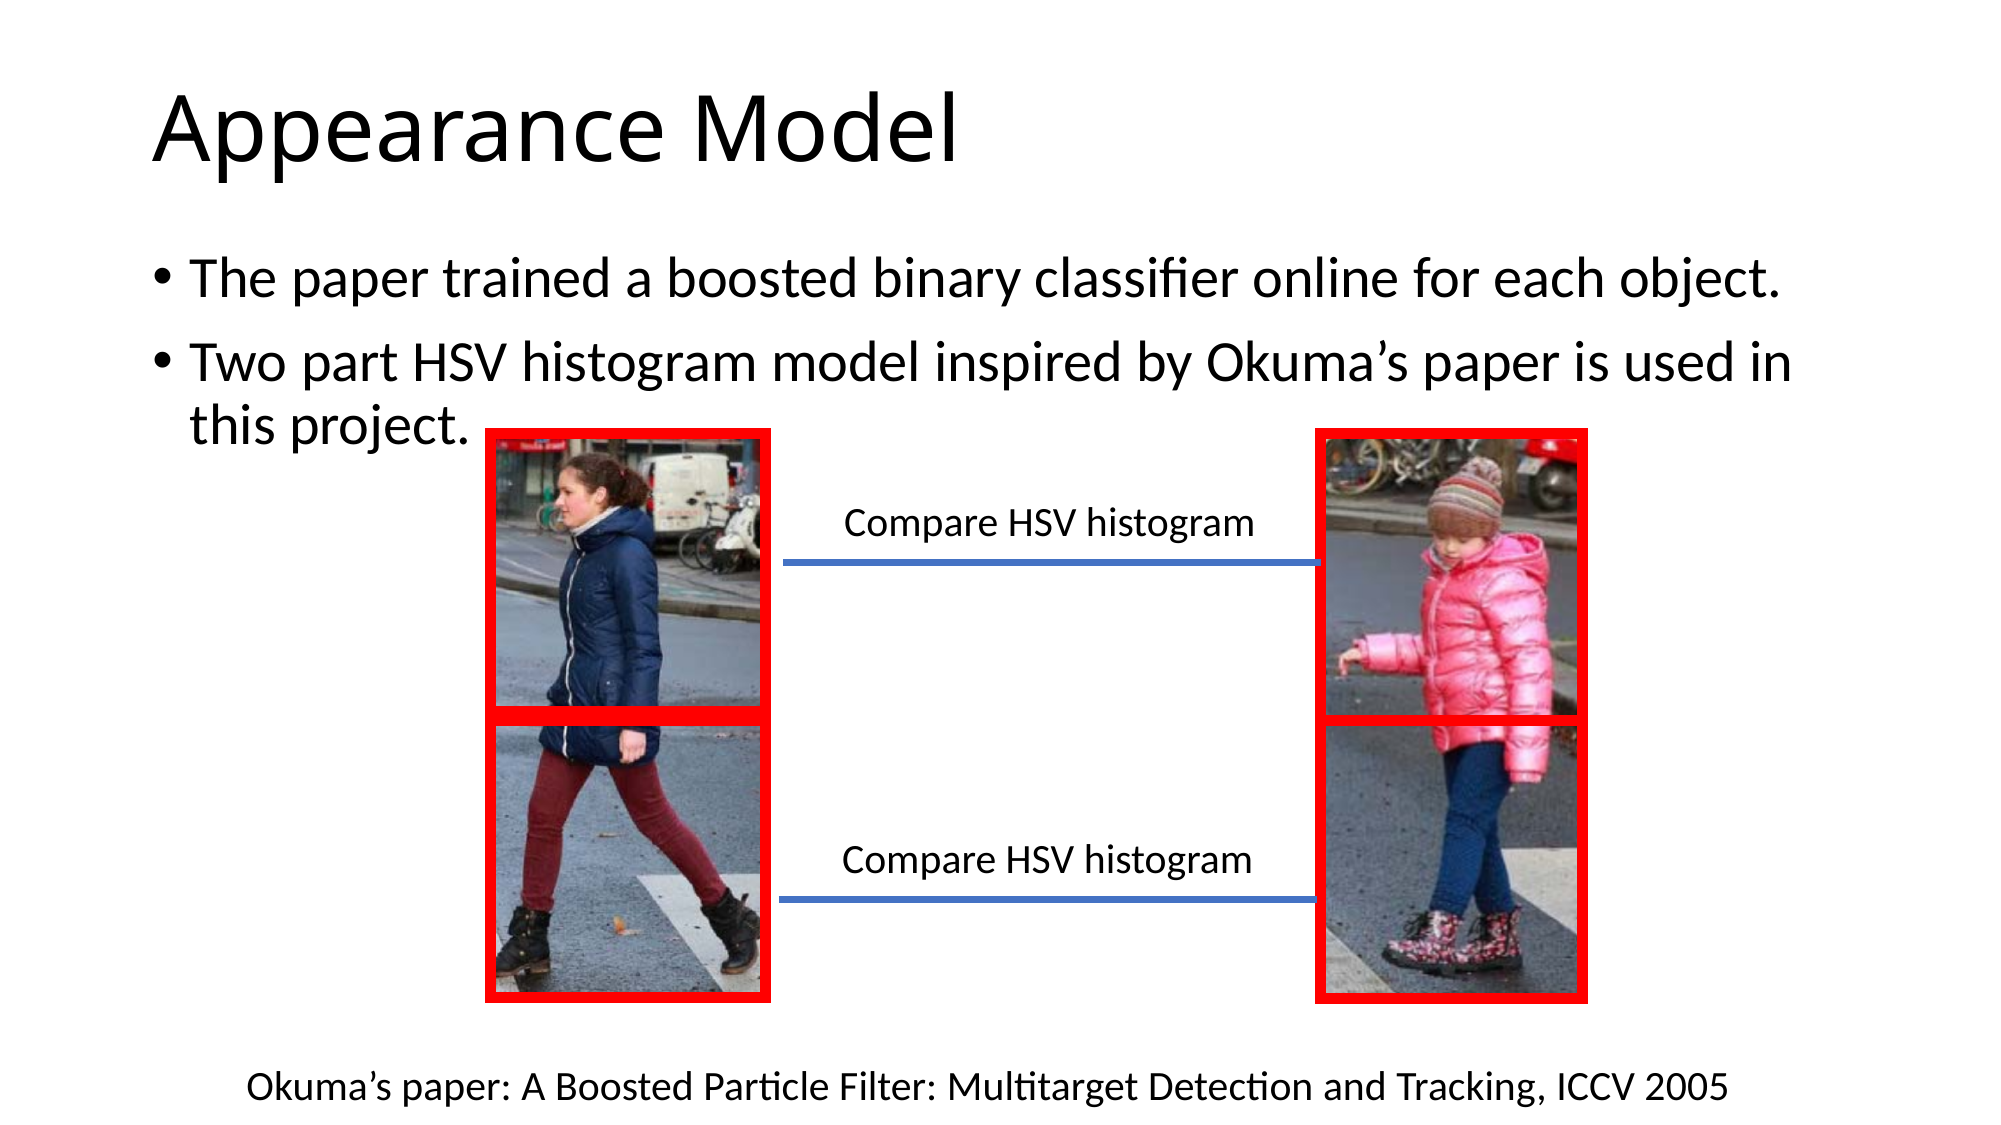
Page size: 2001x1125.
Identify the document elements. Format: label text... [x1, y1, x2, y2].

text_box [1320, 432, 1584, 719]
text_box Compare HSV histogram [827, 824, 1273, 890]
text_box Compare HSV histogram [829, 487, 1275, 552]
picture [490, 433, 766, 999]
text_box [1320, 719, 1584, 1000]
list The paper trained a boosted binary classifier online for each object. Two part HSV histogram model inspired by Okuma’s paper is used in this project. [137, 240, 1863, 473]
picture [1316, 437, 1579, 999]
text_box Okuma’s paper: A Boosted Particle Filter: Multitarget Detection and Tracking, ICCV 2005 [231, 1051, 1795, 1116]
title Appearance Model [137, 22, 1863, 240]
